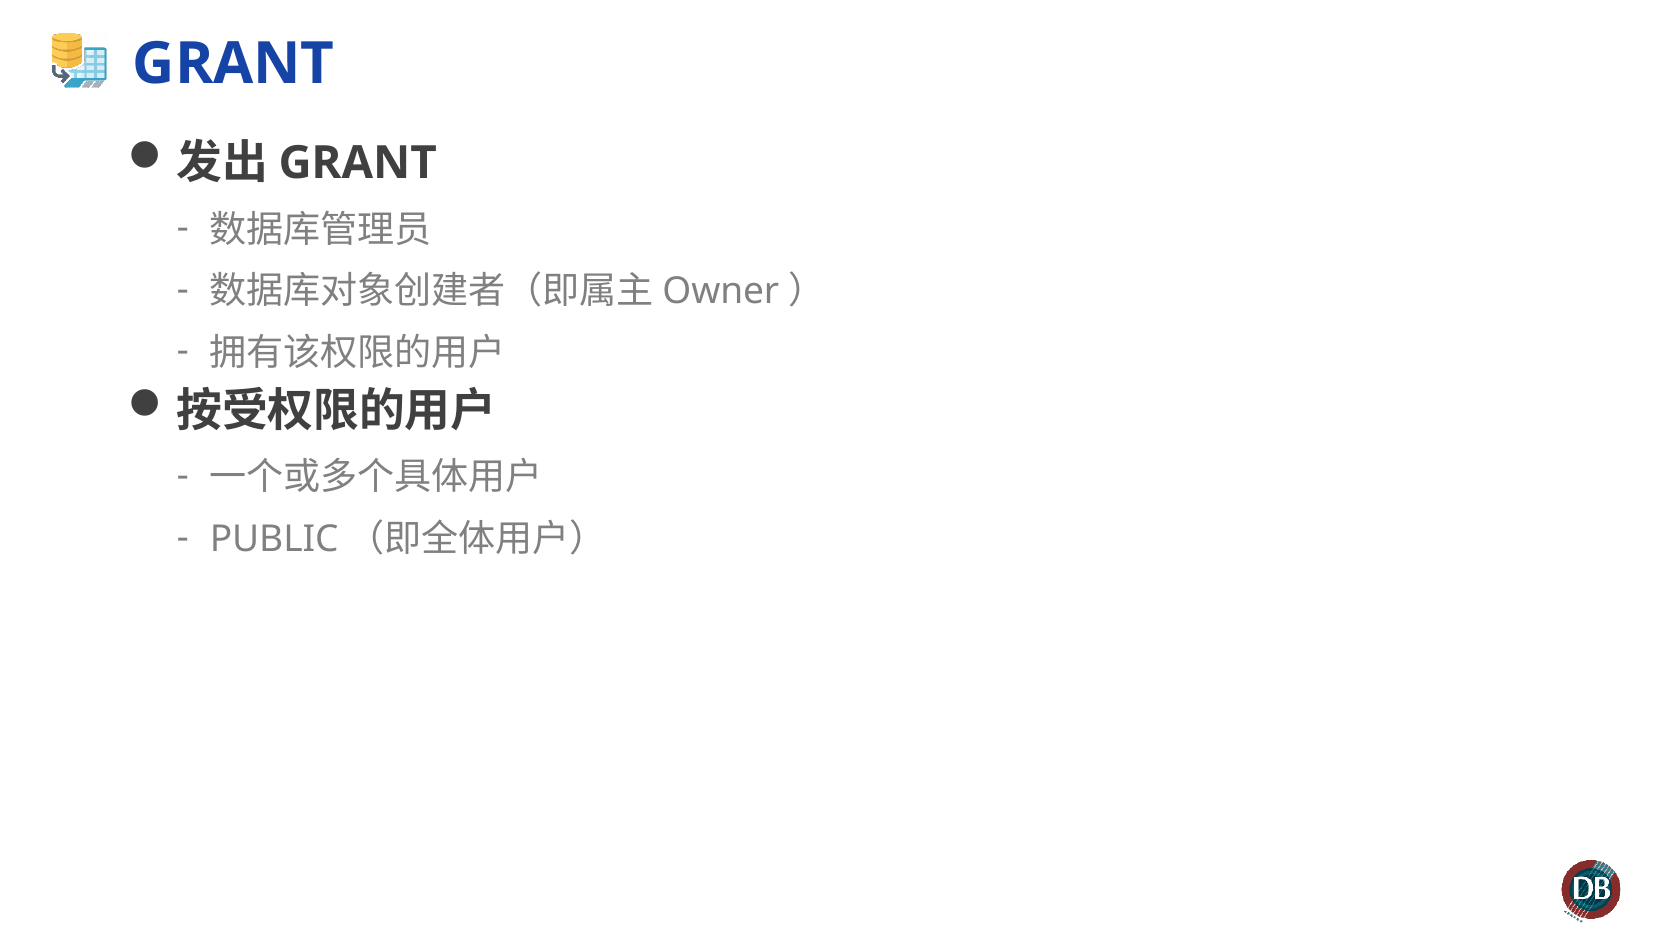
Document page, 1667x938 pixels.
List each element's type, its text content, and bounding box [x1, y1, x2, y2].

picture [1557, 858, 1623, 924]
title GRANT [118, 17, 1590, 103]
picture [49, 30, 109, 90]
list 发出GRANT 数据库管理员 数据库对象创建者（即属主Owner） 拥有该权限的用户 按受权限的用户 一个或多个具体用户 PUBLIC（即全体用户） [112, 126, 1590, 835]
